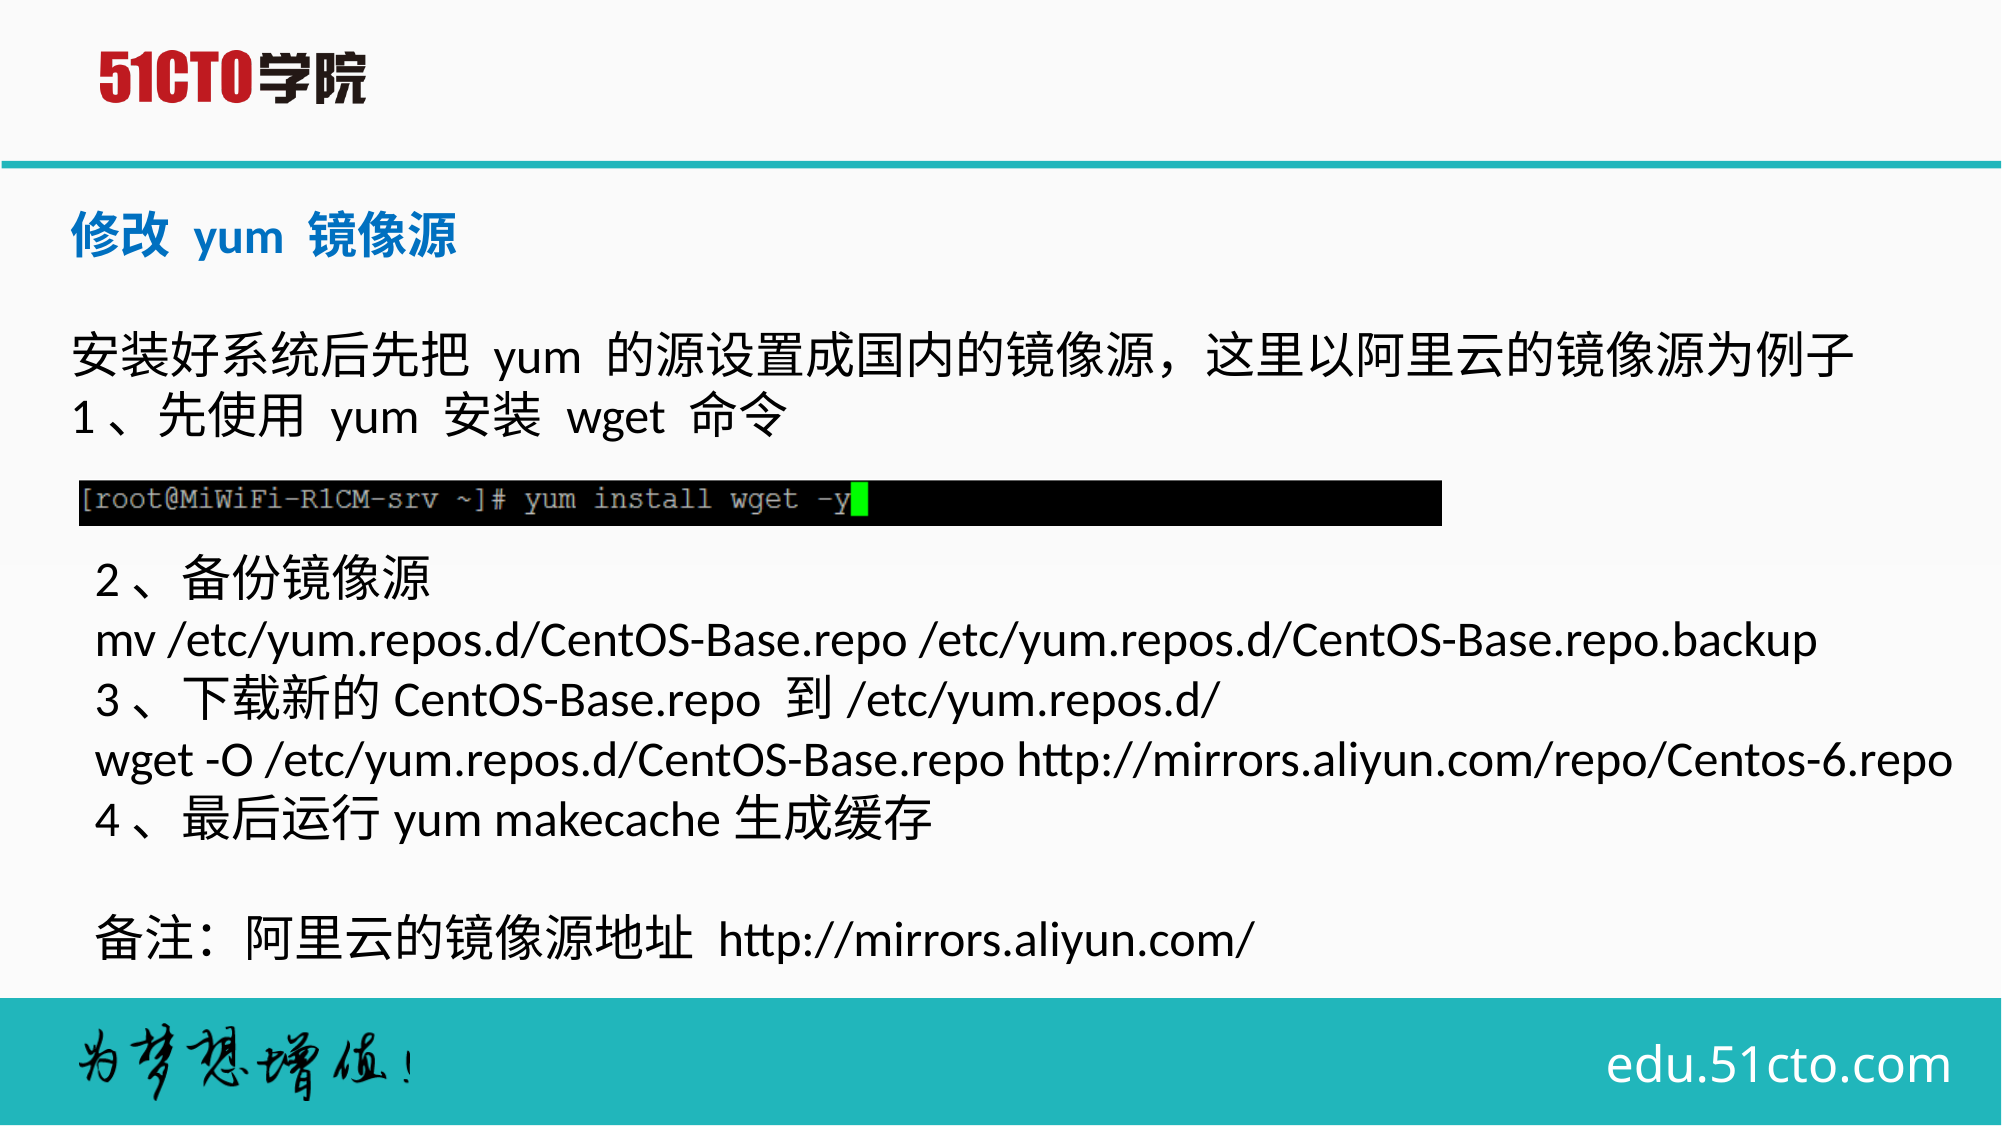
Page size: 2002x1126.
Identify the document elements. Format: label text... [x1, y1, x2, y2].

picture [79, 1023, 410, 1101]
text_box 2、备份镜像源 mv /etc/yum.repos.d/CentOS-Base.repo /etc/yum.repos.d/CentOS-Base.repo.backup 3、下载新的CentOS-Base.repo 到/etc/yum.repos.d/ wget -O /etc/yum.repos.d/CentOS-Base.repo http://mirrors.aliyun.com/repo/Centos-6.repo 4、最后运行yum makecache生成缓存 备注：阿里云的镜像源地址 http://mirrors.aliyun.com/ [79, 538, 1970, 974]
text_box 修改 yum 镜像源 安装好系统后先把 yum 的源设置成国内的镜像源，这里以阿里云的镜像源为例子 1、先使用 yum 安装 wget 命令 [55, 196, 1871, 452]
picture [78, 479, 1442, 526]
picture [100, 50, 366, 104]
